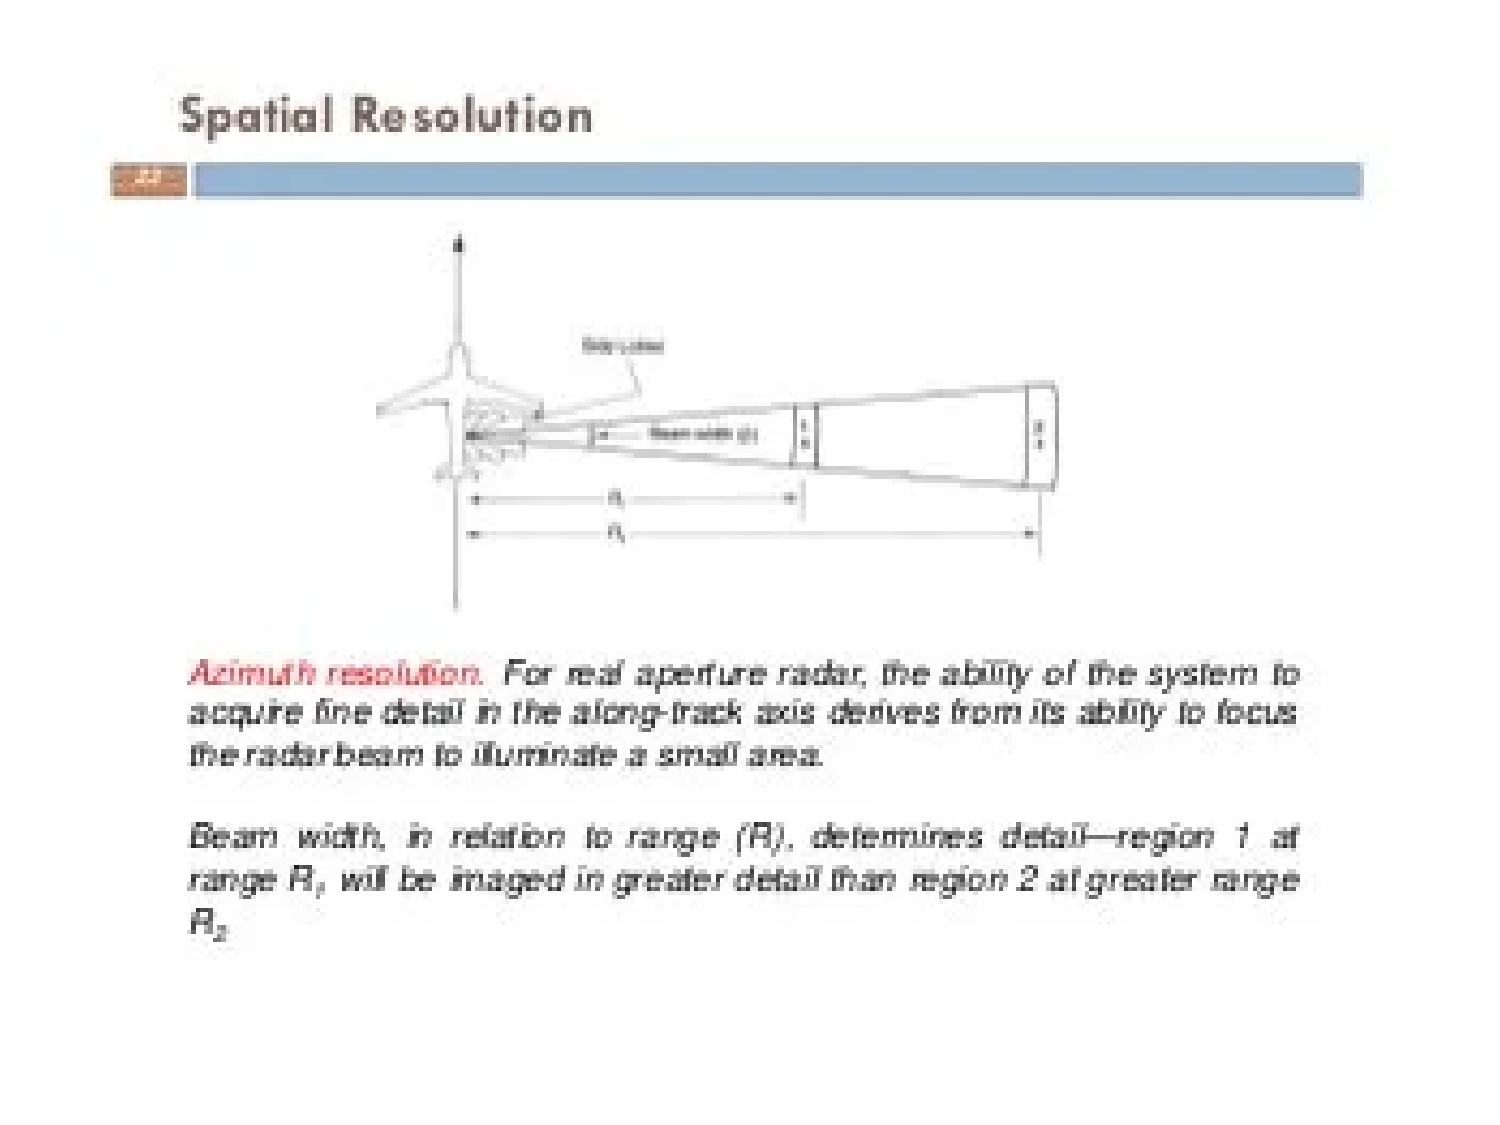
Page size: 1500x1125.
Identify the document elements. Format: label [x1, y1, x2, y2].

picture [49, 0, 1426, 1063]
